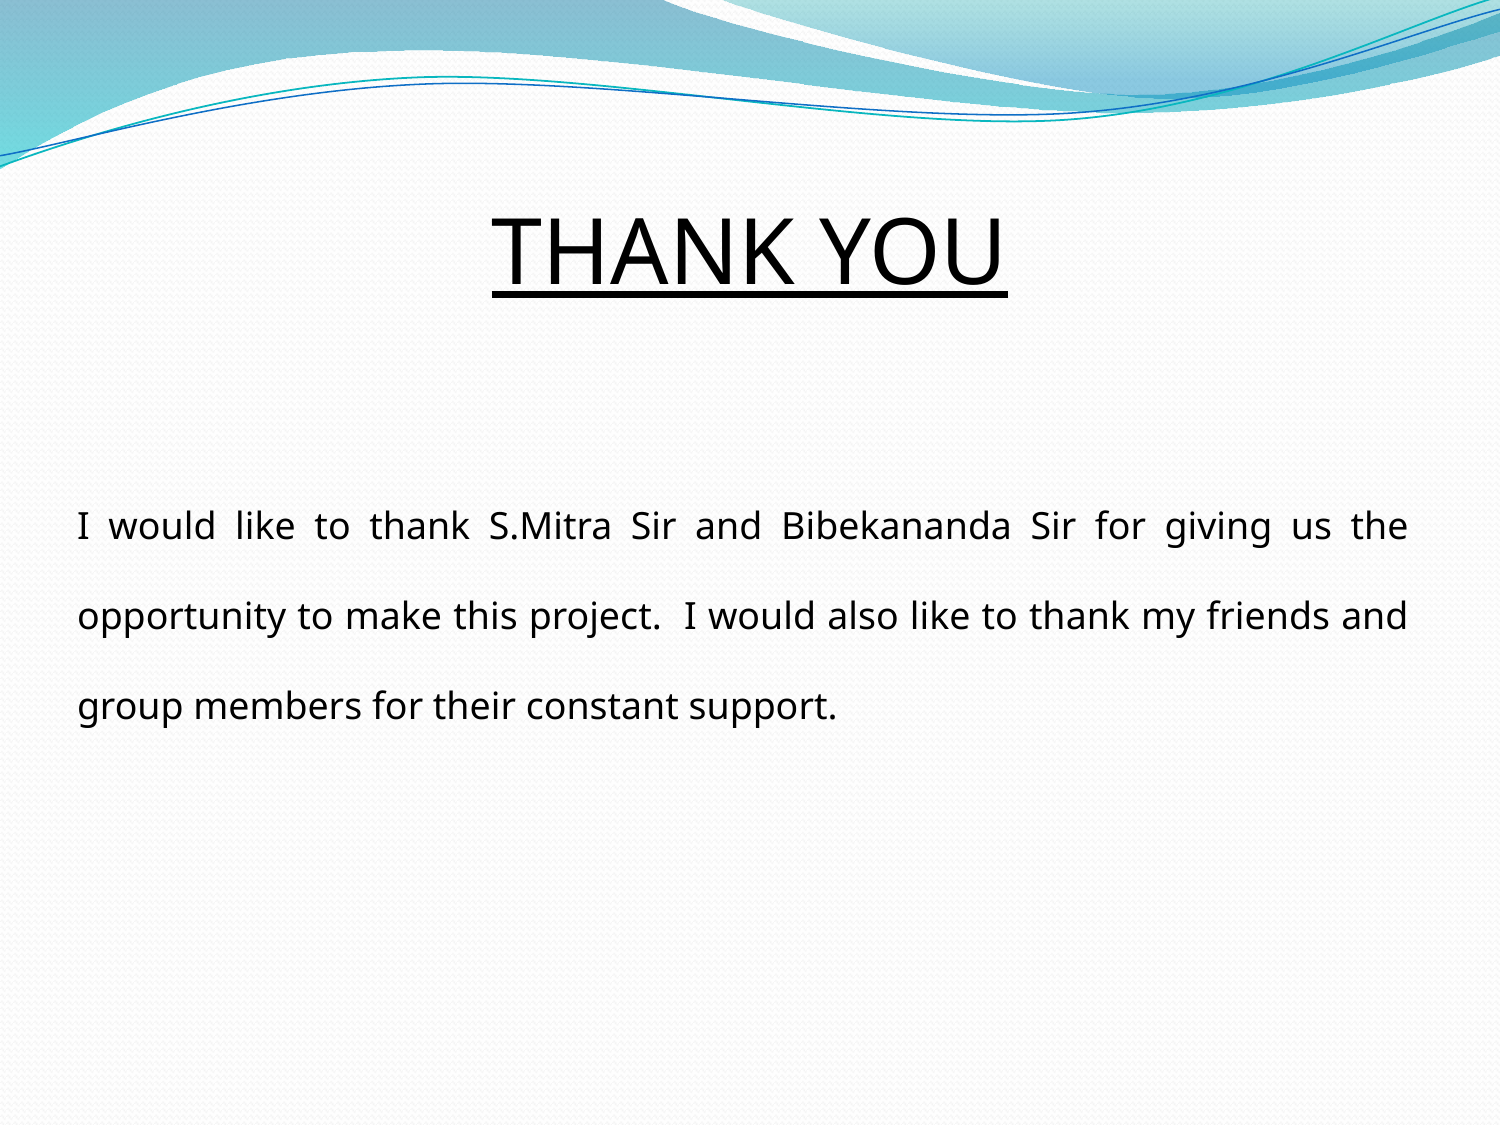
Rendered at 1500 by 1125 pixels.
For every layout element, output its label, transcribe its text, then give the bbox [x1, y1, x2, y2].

text_box I would like to thank S.Mitra Sir and Bibekananda Sir for giving us the opportunity to make this project. I would also like to thank my friends and group members for their constant support. [62, 449, 1425, 735]
title THANK YOU [75, 115, 1425, 303]
